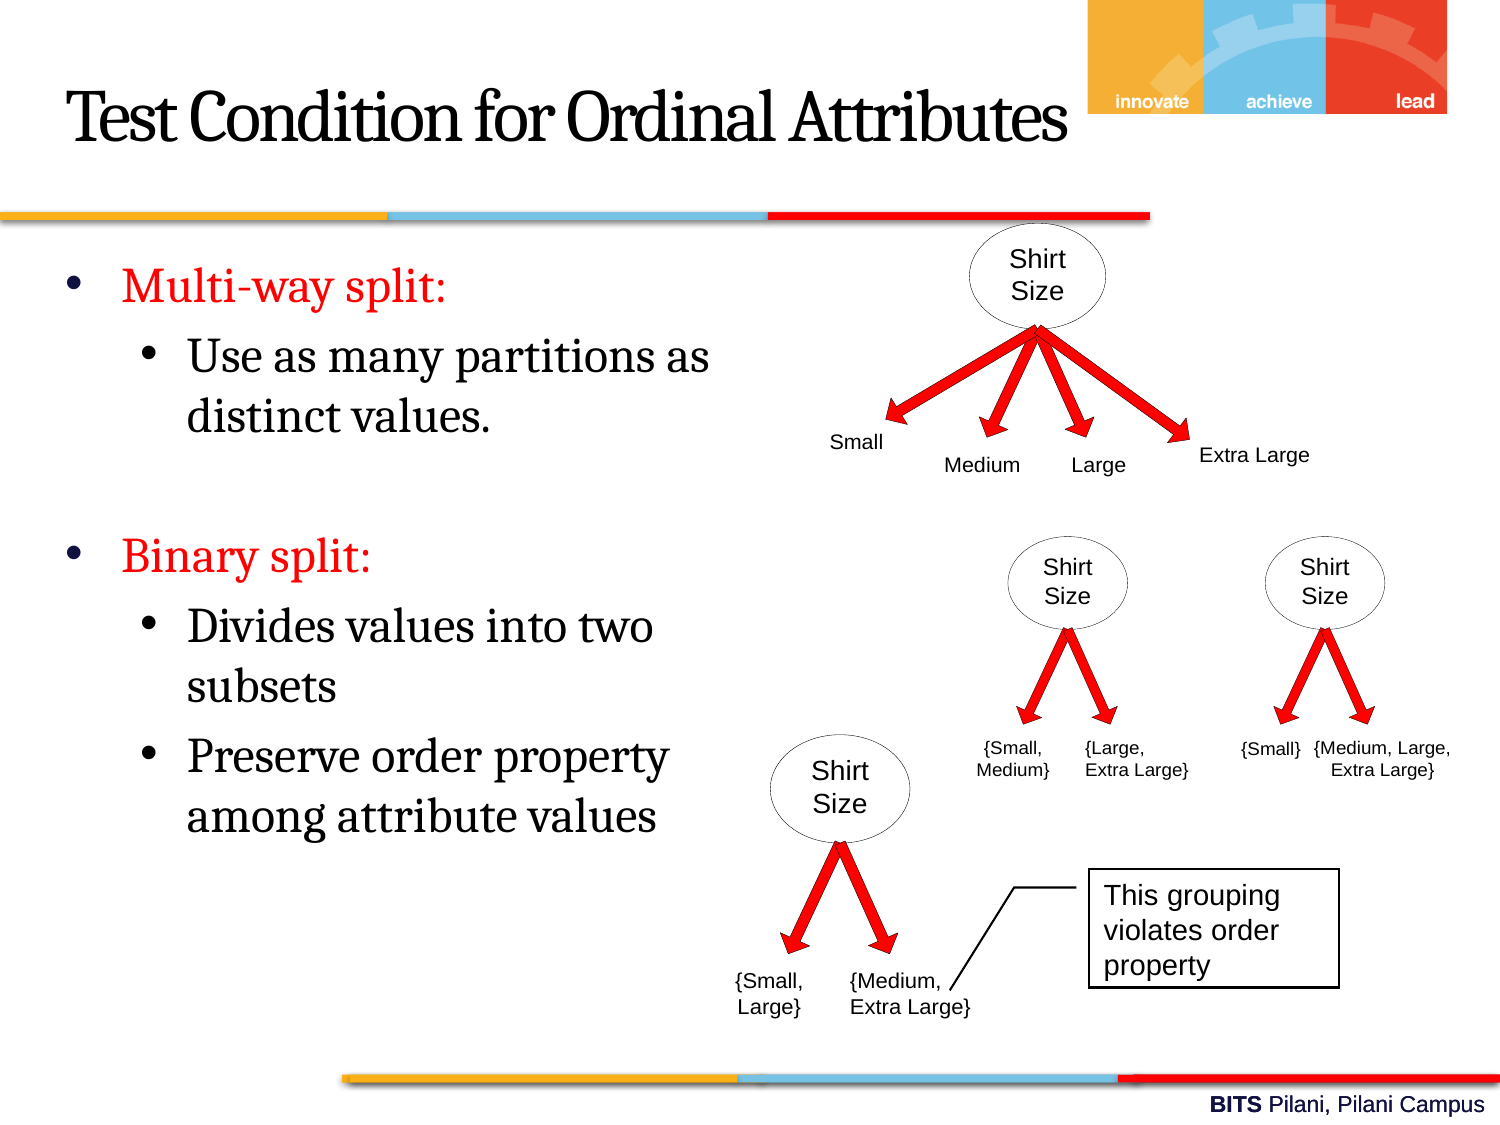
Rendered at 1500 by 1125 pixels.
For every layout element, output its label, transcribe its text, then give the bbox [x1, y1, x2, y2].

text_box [827, 221, 1313, 482]
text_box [974, 534, 1454, 784]
list Test Condition for Ordinal Attributes [50, 24, 1453, 213]
text_box This grouping violates order property [1088, 868, 1339, 988]
list Multi-way split: Use as many partitions as distinct values. Binary split: Divides values into two subsets Preserve order property among attribute values [50, 245, 782, 988]
picture [1087, 0, 1448, 24]
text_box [733, 732, 974, 1024]
